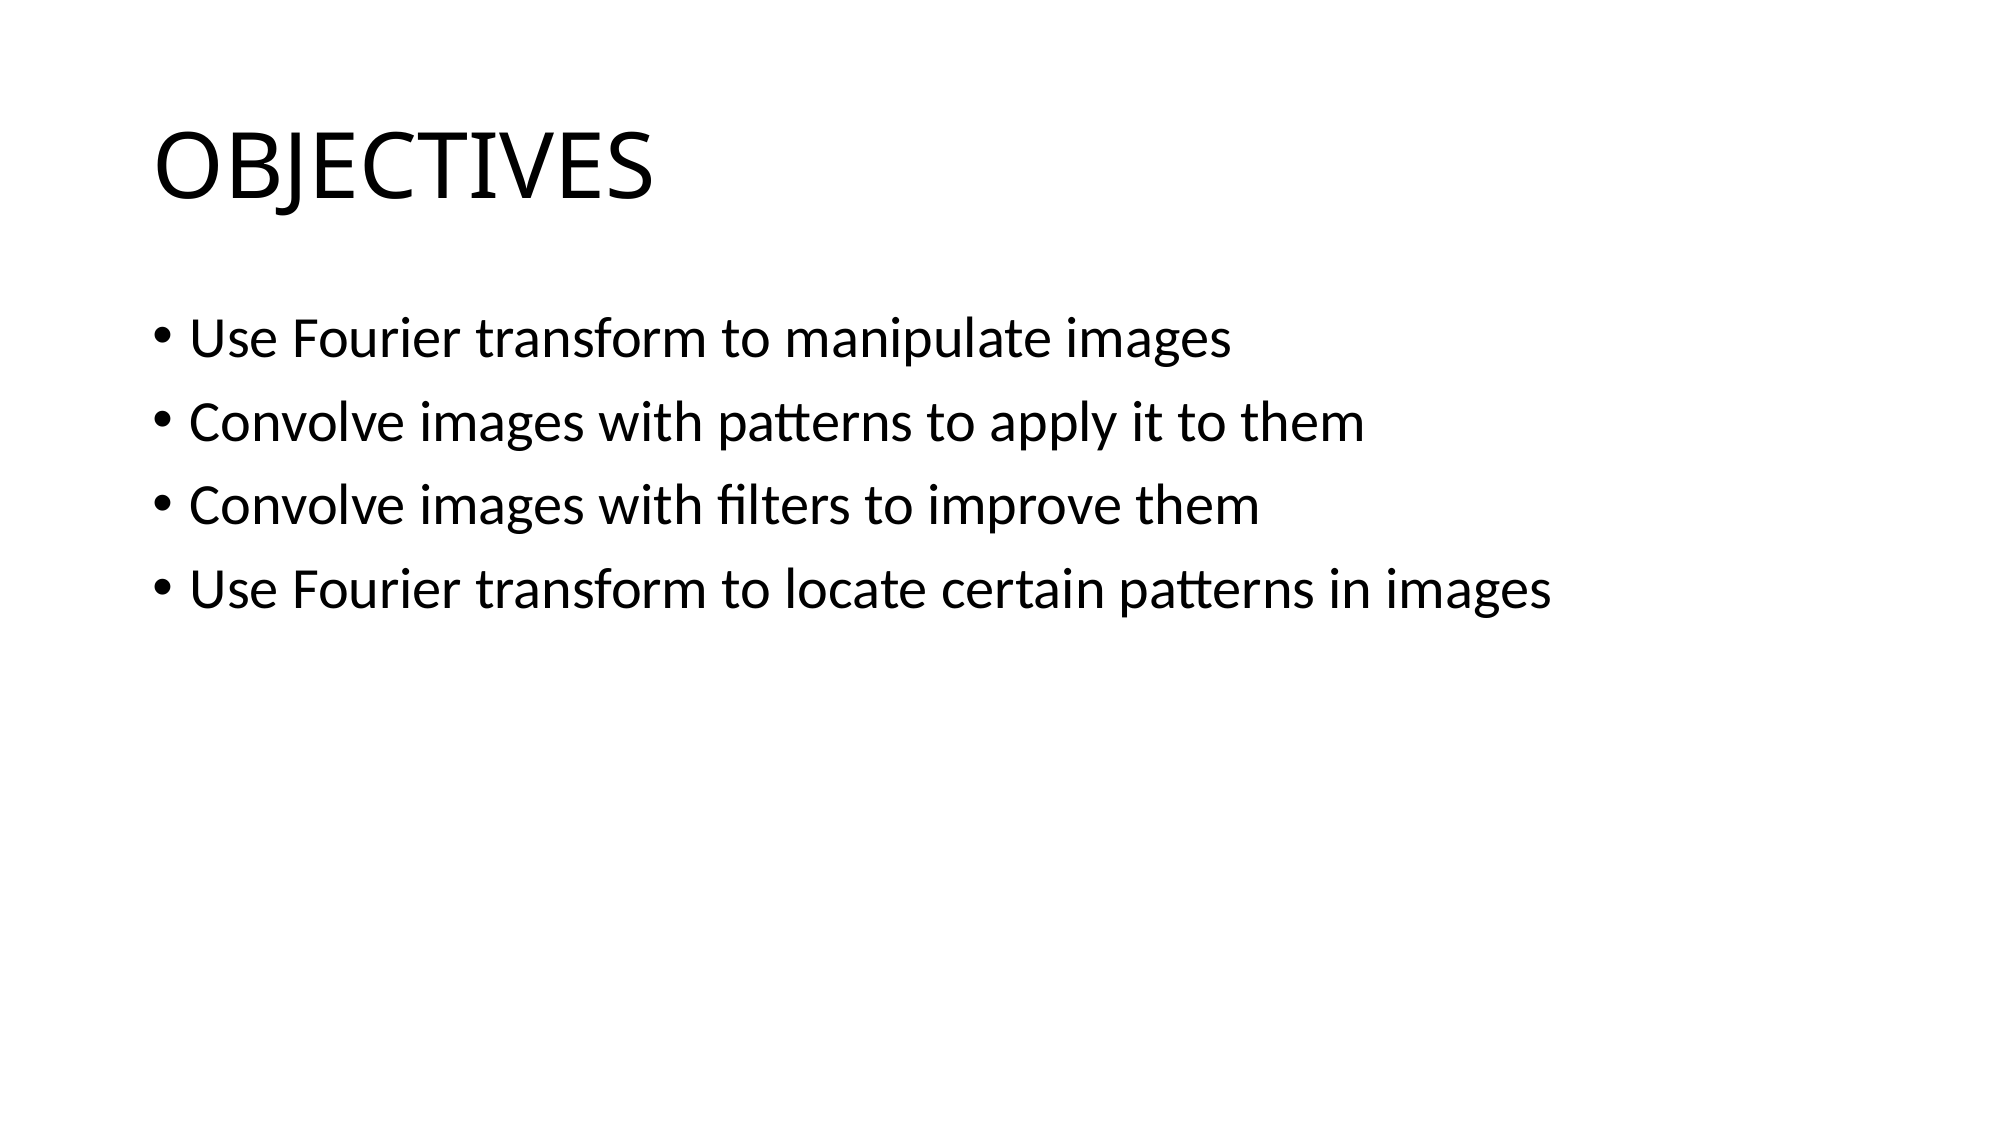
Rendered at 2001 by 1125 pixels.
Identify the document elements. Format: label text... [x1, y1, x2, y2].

list Use Fourier transform to manipulate images Convolve images with patterns to apply it to them Convolve images with filters to improve them Use Fourier transform to locate certain patterns in images [137, 299, 1863, 1014]
title OBJECTIVES [137, 59, 1863, 278]
